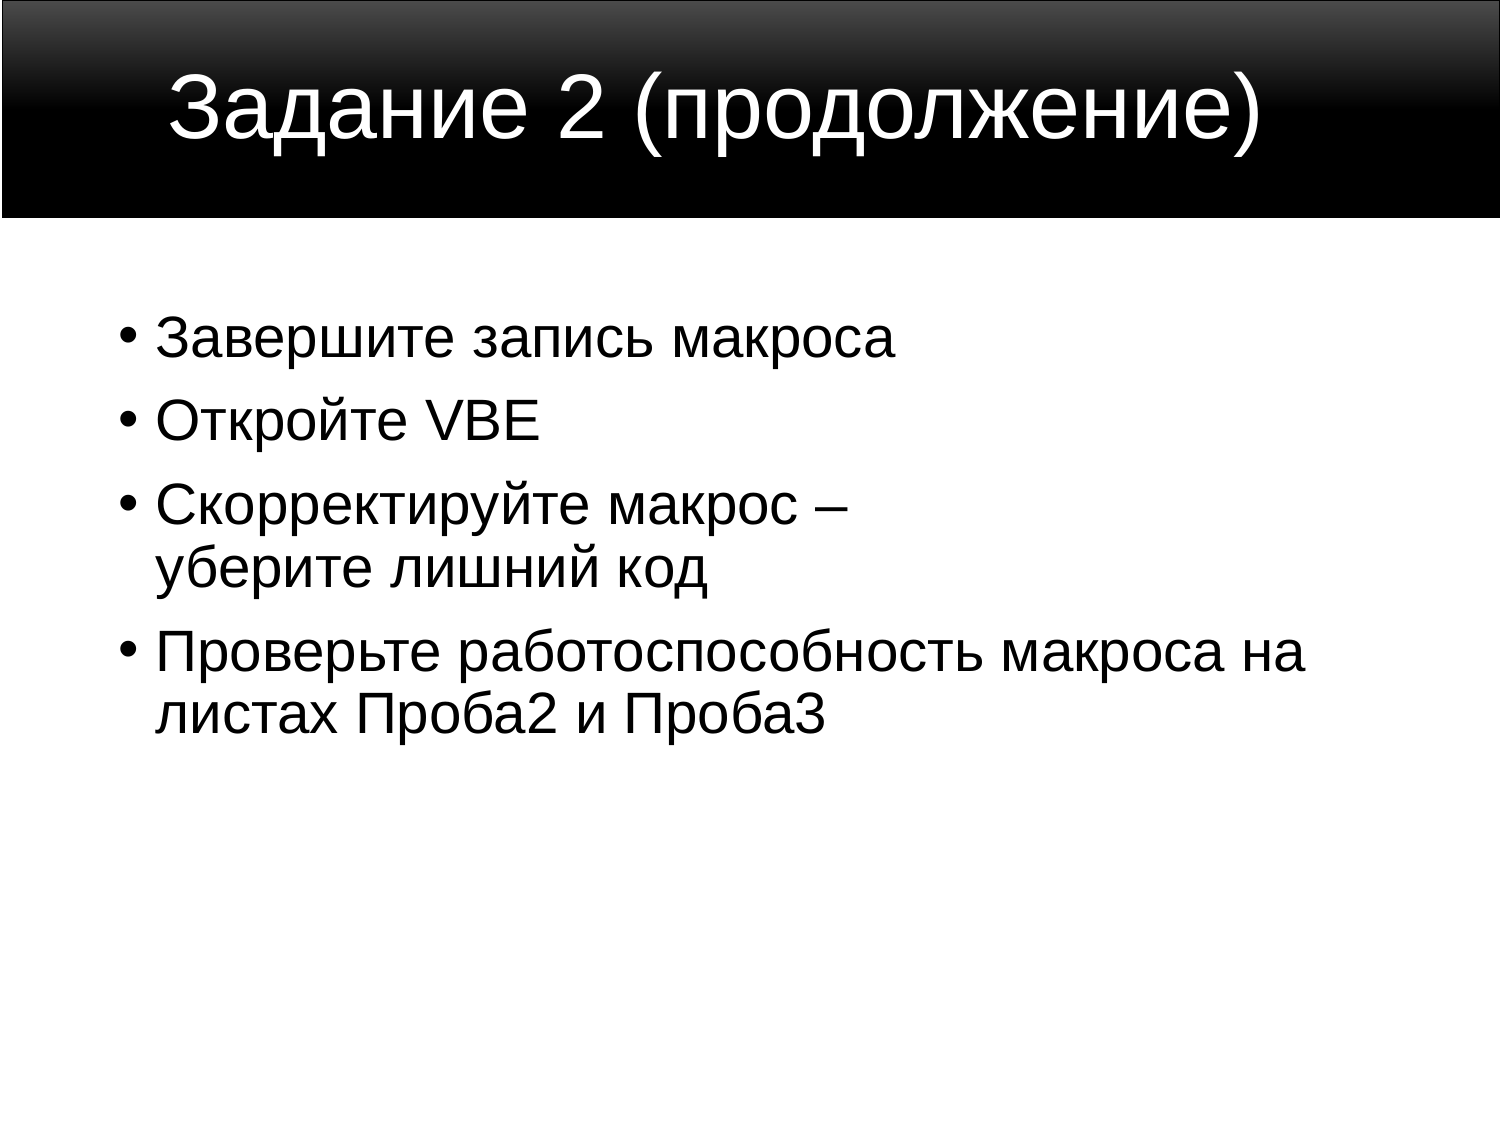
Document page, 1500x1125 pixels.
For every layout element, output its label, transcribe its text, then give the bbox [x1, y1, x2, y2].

list Завершите запись макроса Откройте VBE Скорректируйте макрос – уберите лишний код Проверьте работоспособность макроса на листах Проба2 и Проба3 [103, 299, 1397, 1014]
title Задание 2 (продолжение) [2, 0, 1500, 218]
